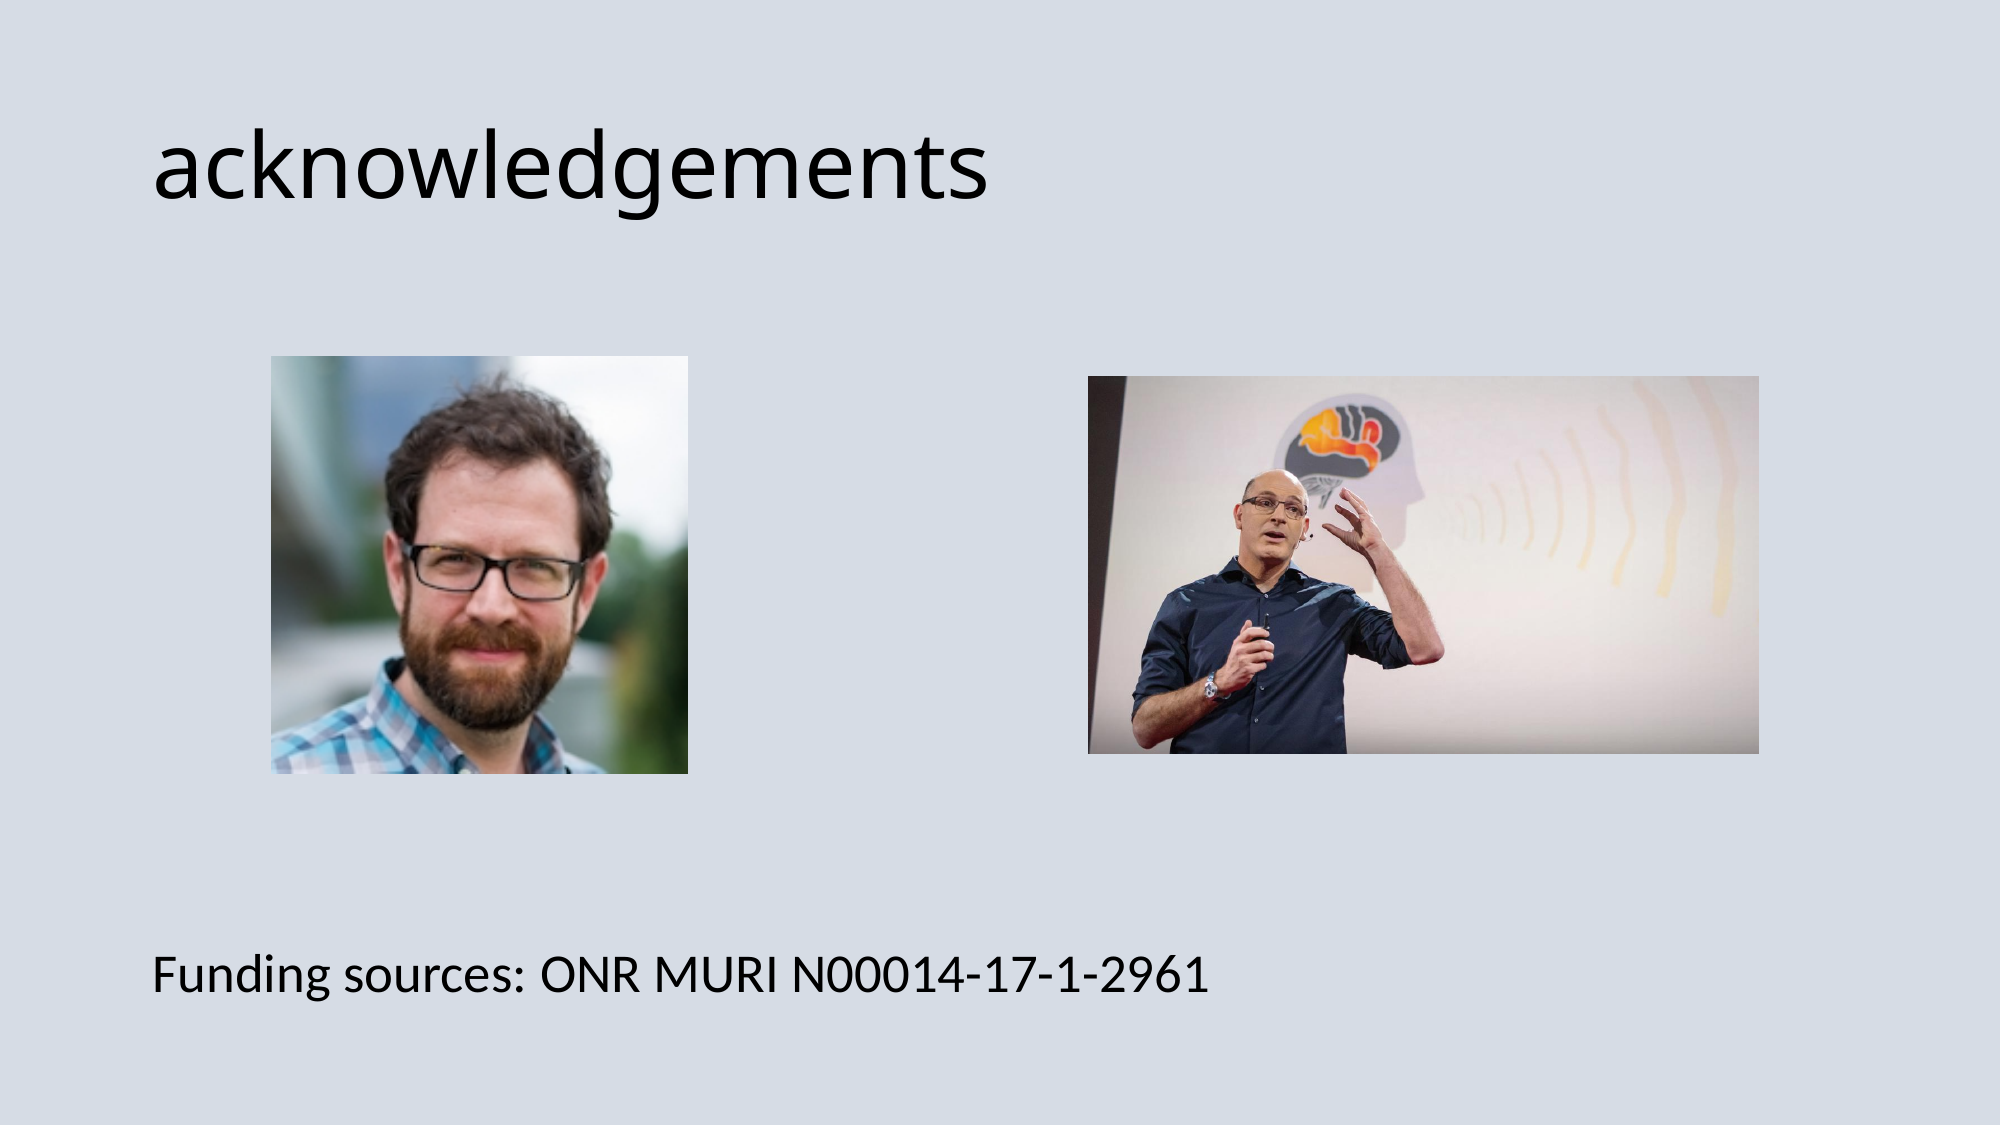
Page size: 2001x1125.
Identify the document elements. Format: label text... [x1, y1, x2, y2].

title acknowledgements [137, 59, 1863, 278]
picture [270, 356, 688, 774]
picture [1088, 376, 1759, 754]
list Funding sources: ONR MURI N00014-17-1-2961 [137, 852, 1863, 1014]
